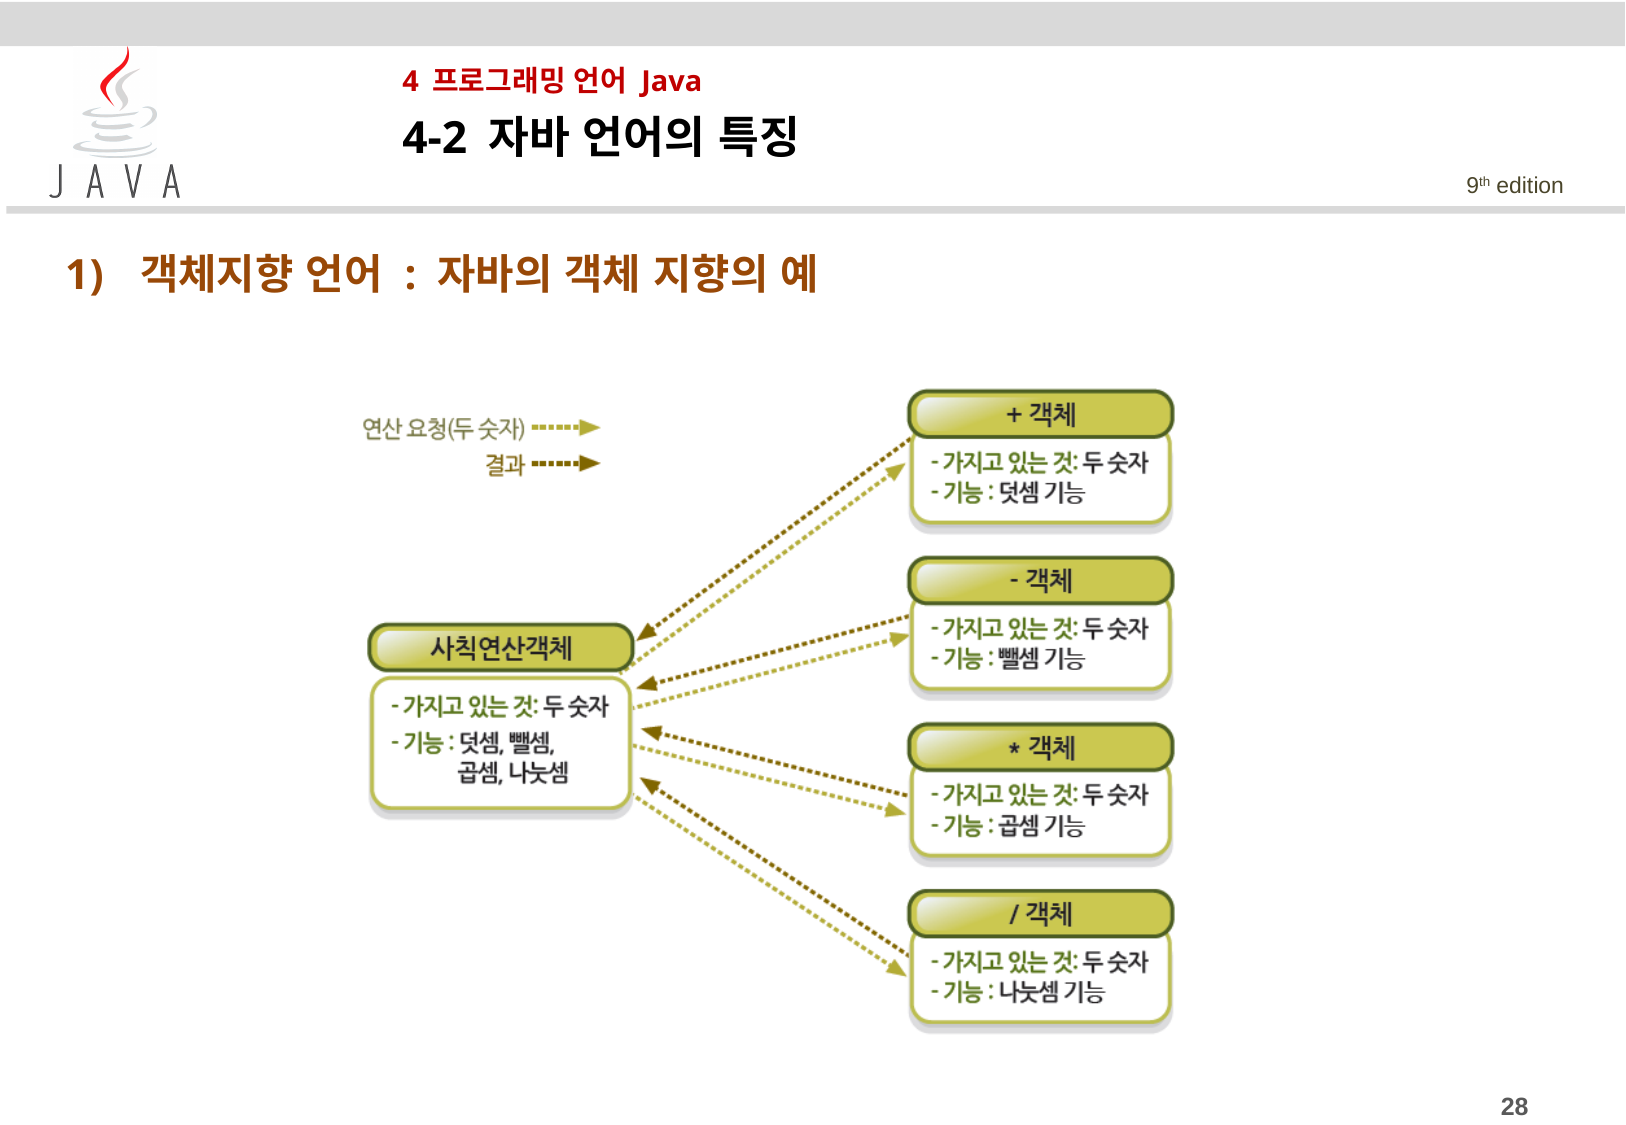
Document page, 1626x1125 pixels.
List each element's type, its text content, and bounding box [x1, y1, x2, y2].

picture [49, 164, 180, 198]
picture [299, 334, 1224, 1063]
list 4-2 자바 언어의 특징 [387, 101, 1545, 171]
slide_number 28 [1164, 1074, 1544, 1125]
picture [73, 46, 157, 158]
list 객체지향 언어 : 자바의 객체 지향의 예 [48, 223, 1564, 1064]
title 4 프로그래밍 언어 Java [387, 54, 1393, 105]
